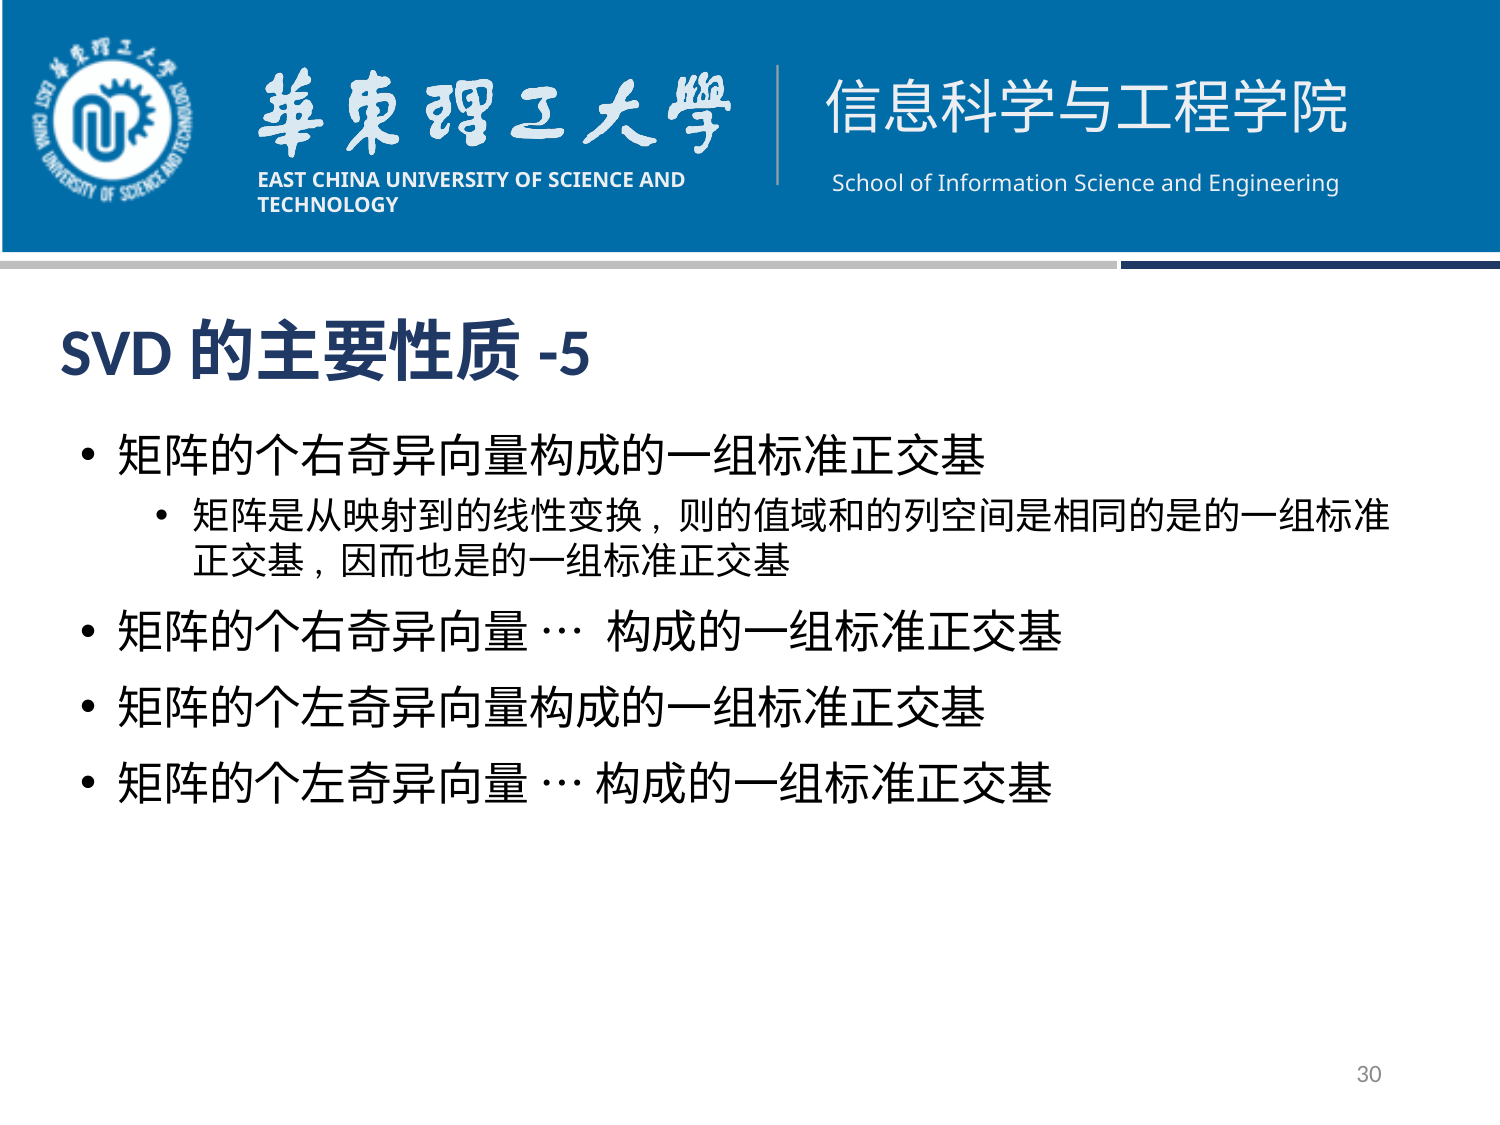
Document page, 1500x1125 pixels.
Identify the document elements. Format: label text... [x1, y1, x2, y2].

text_box SVD的主要性质-5 [49, 271, 1412, 435]
slide_number 30 [1059, 1042, 1397, 1103]
picture [22, 32, 202, 214]
